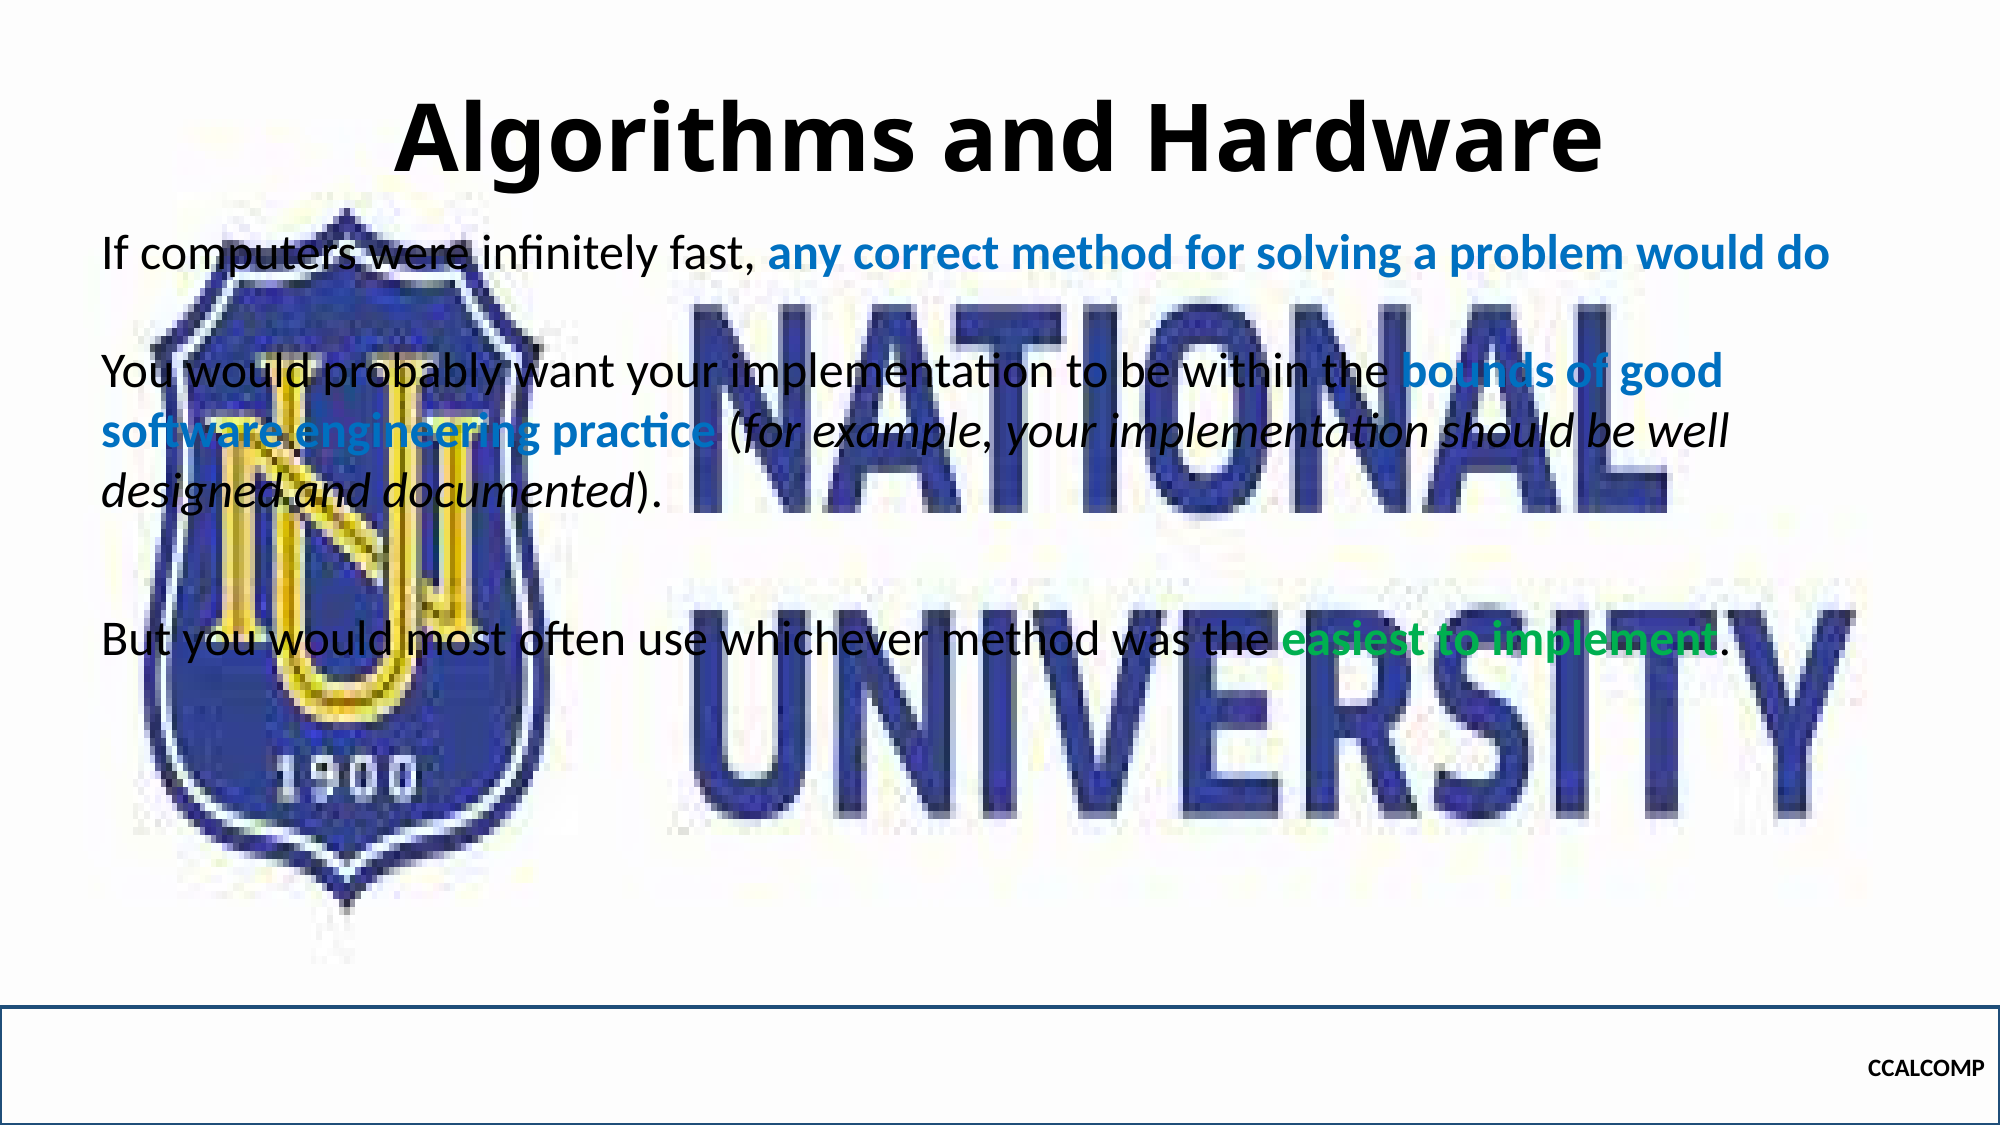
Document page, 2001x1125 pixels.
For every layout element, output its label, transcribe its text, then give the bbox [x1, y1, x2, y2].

text_box If computers were infinitely fast, any correct method for solving a problem would do [86, 211, 1865, 287]
text_box You would probably want your implementation to be within the bounds of good software engineering practice (for example, your implementation should be well designed and documented). [86, 330, 1913, 525]
footer CCALCOMP [0, 1007, 2000, 1125]
picture [0, 0, 2000, 1007]
title Algorithms and Hardware [249, 81, 1750, 200]
text_box But you would most often use whichever method was the easiest to implement. [86, 597, 1913, 673]
